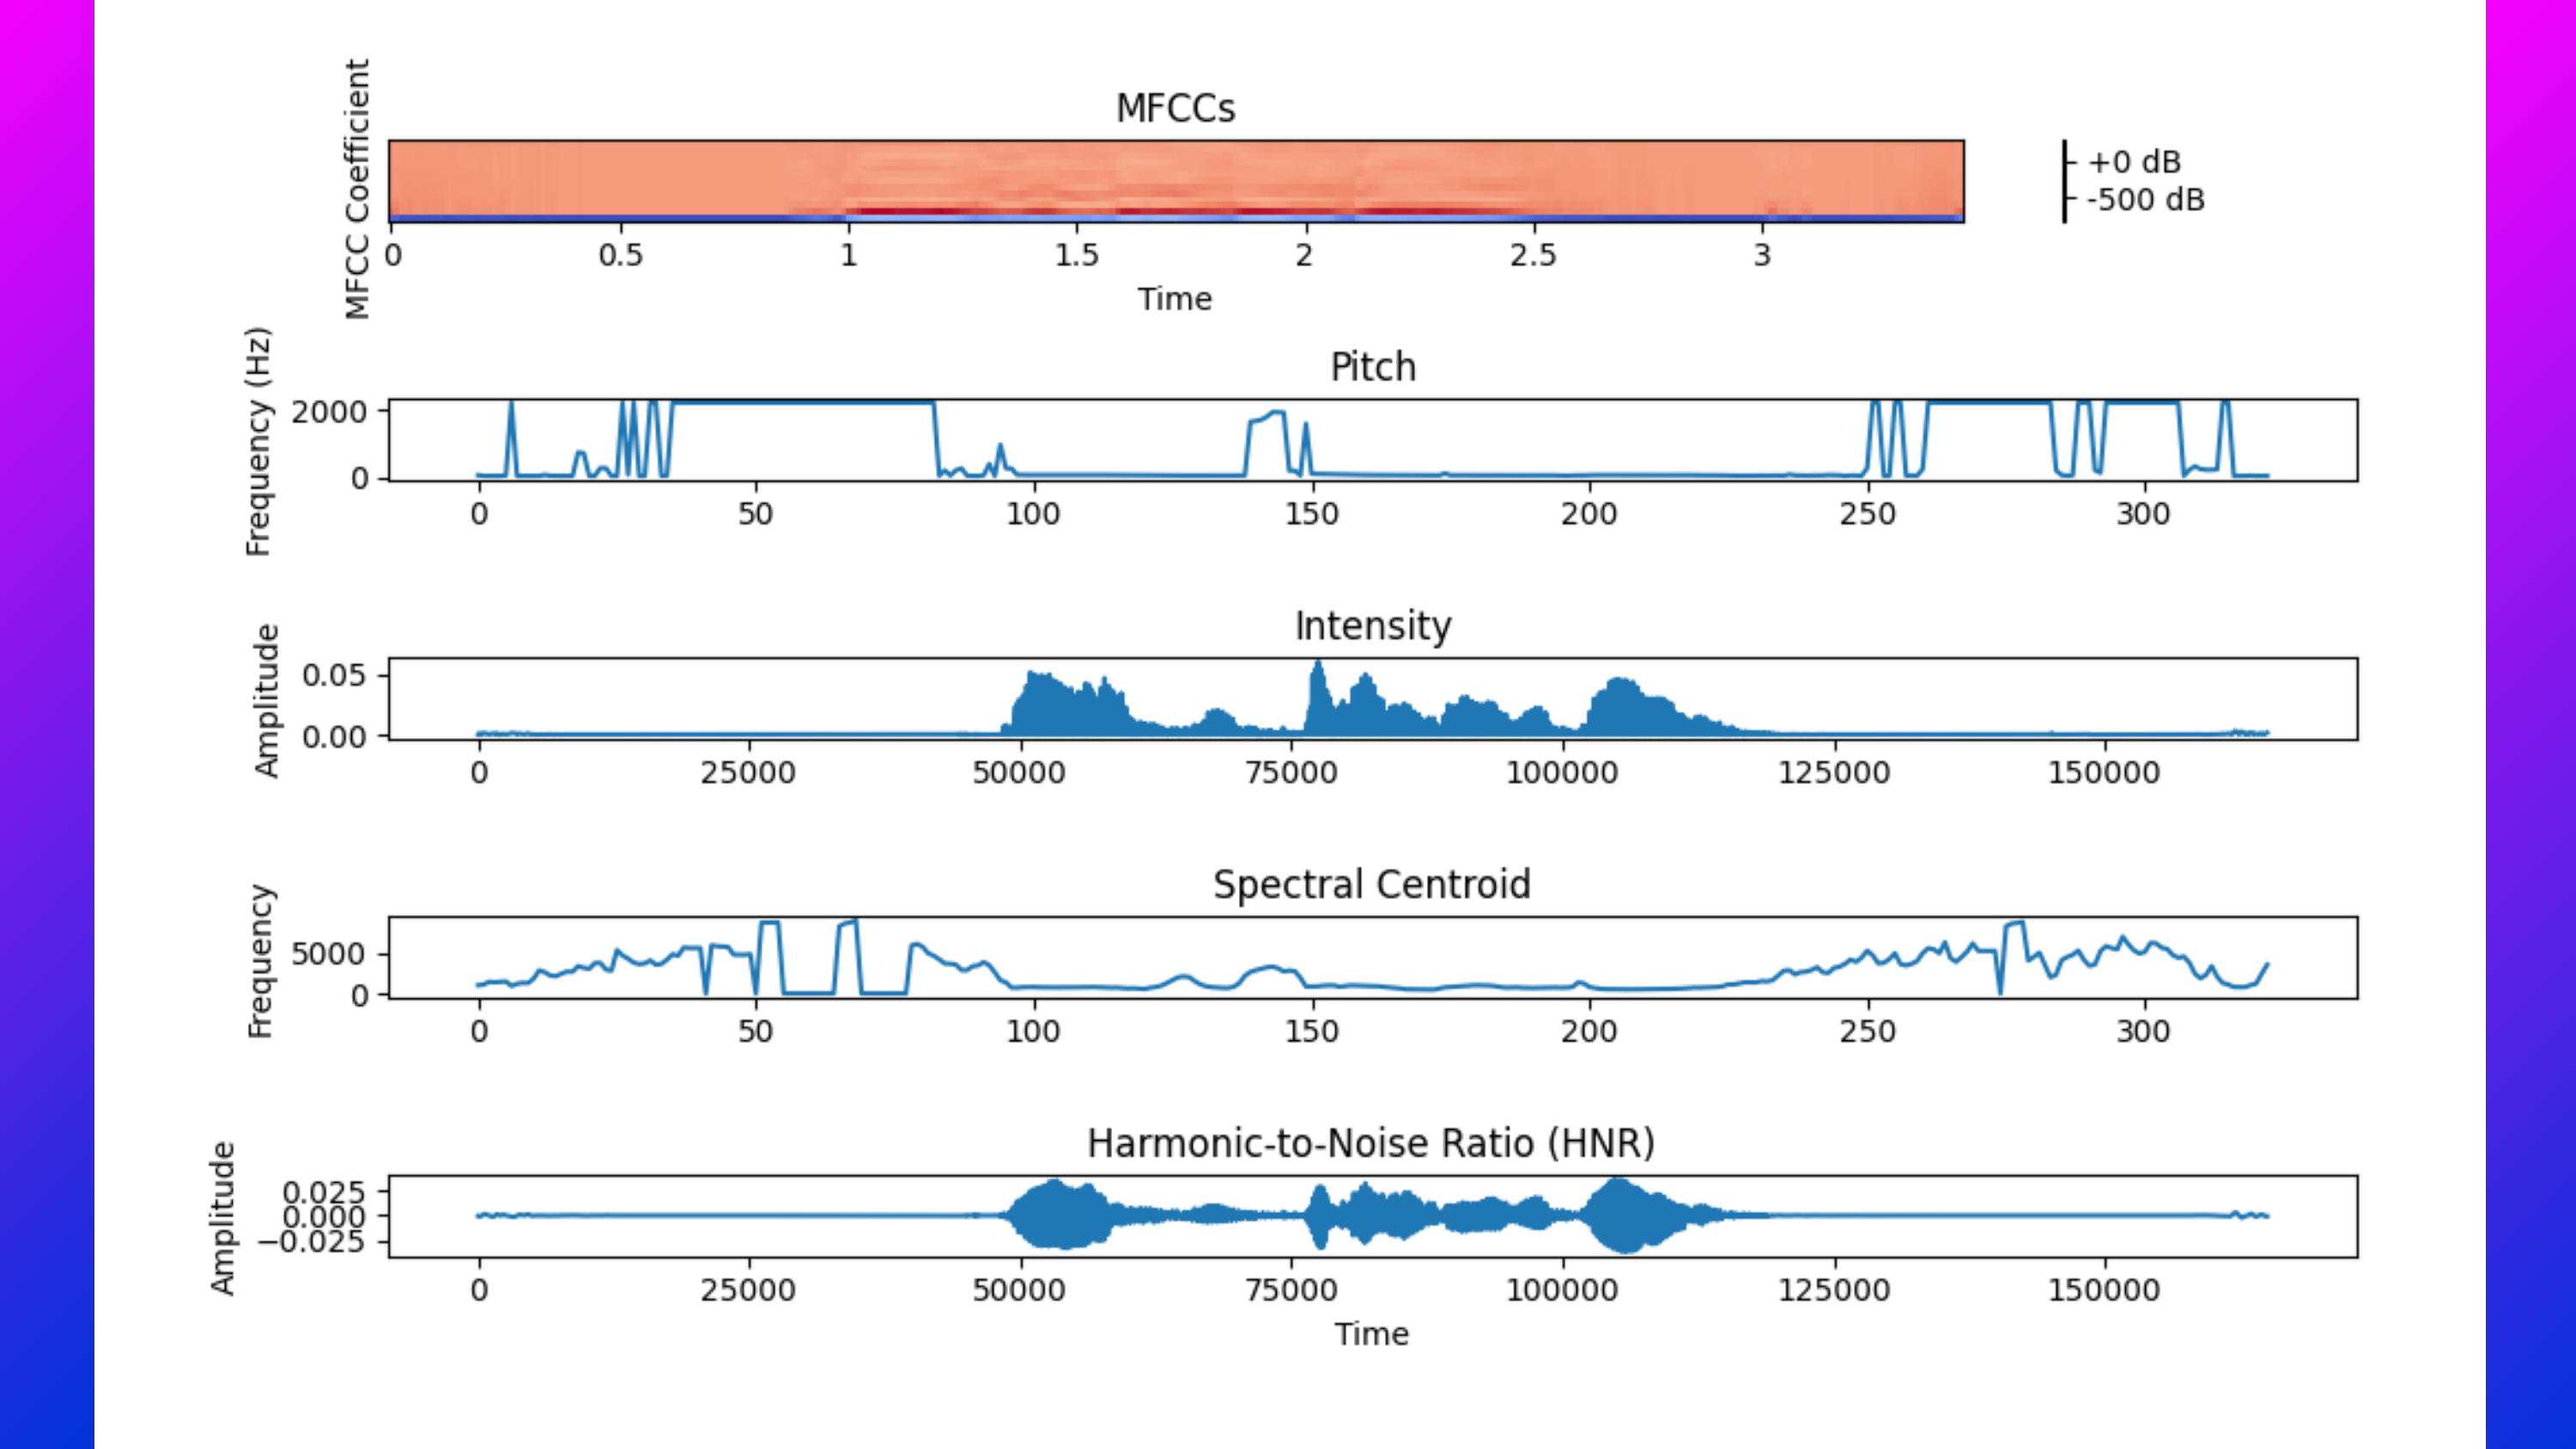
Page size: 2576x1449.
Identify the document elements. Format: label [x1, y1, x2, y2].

text_box [1818, 666, 2576, 782]
text_box [179, 58, 2391, 1385]
text_box [0, 666, 762, 782]
